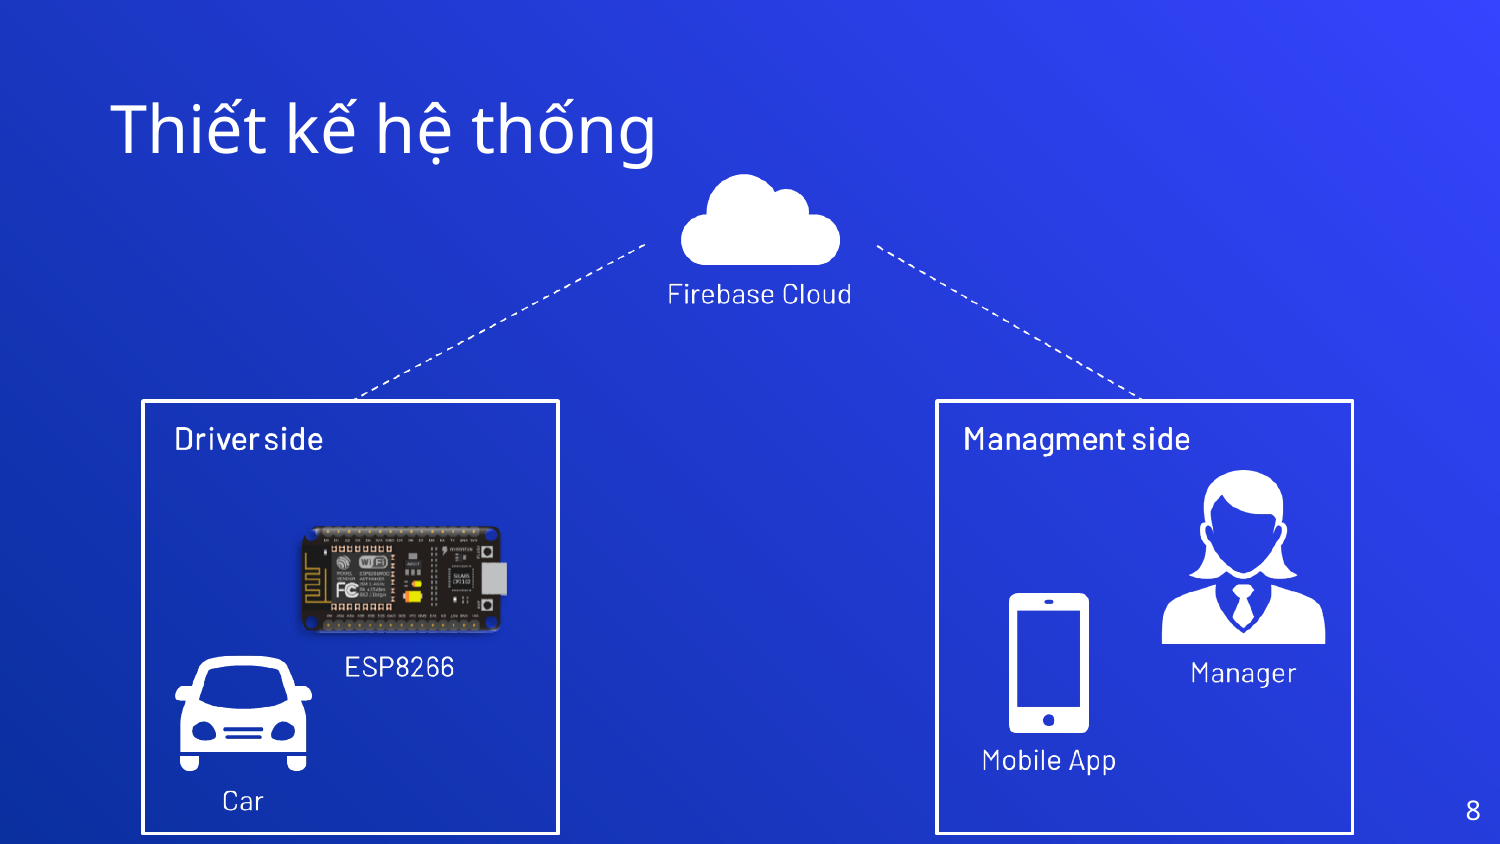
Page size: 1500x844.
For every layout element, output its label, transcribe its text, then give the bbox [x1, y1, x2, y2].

picture [141, 174, 1354, 835]
slide_number 8 [1391, 779, 1482, 844]
text_box Thiết kế hệ thống [95, 33, 1082, 175]
